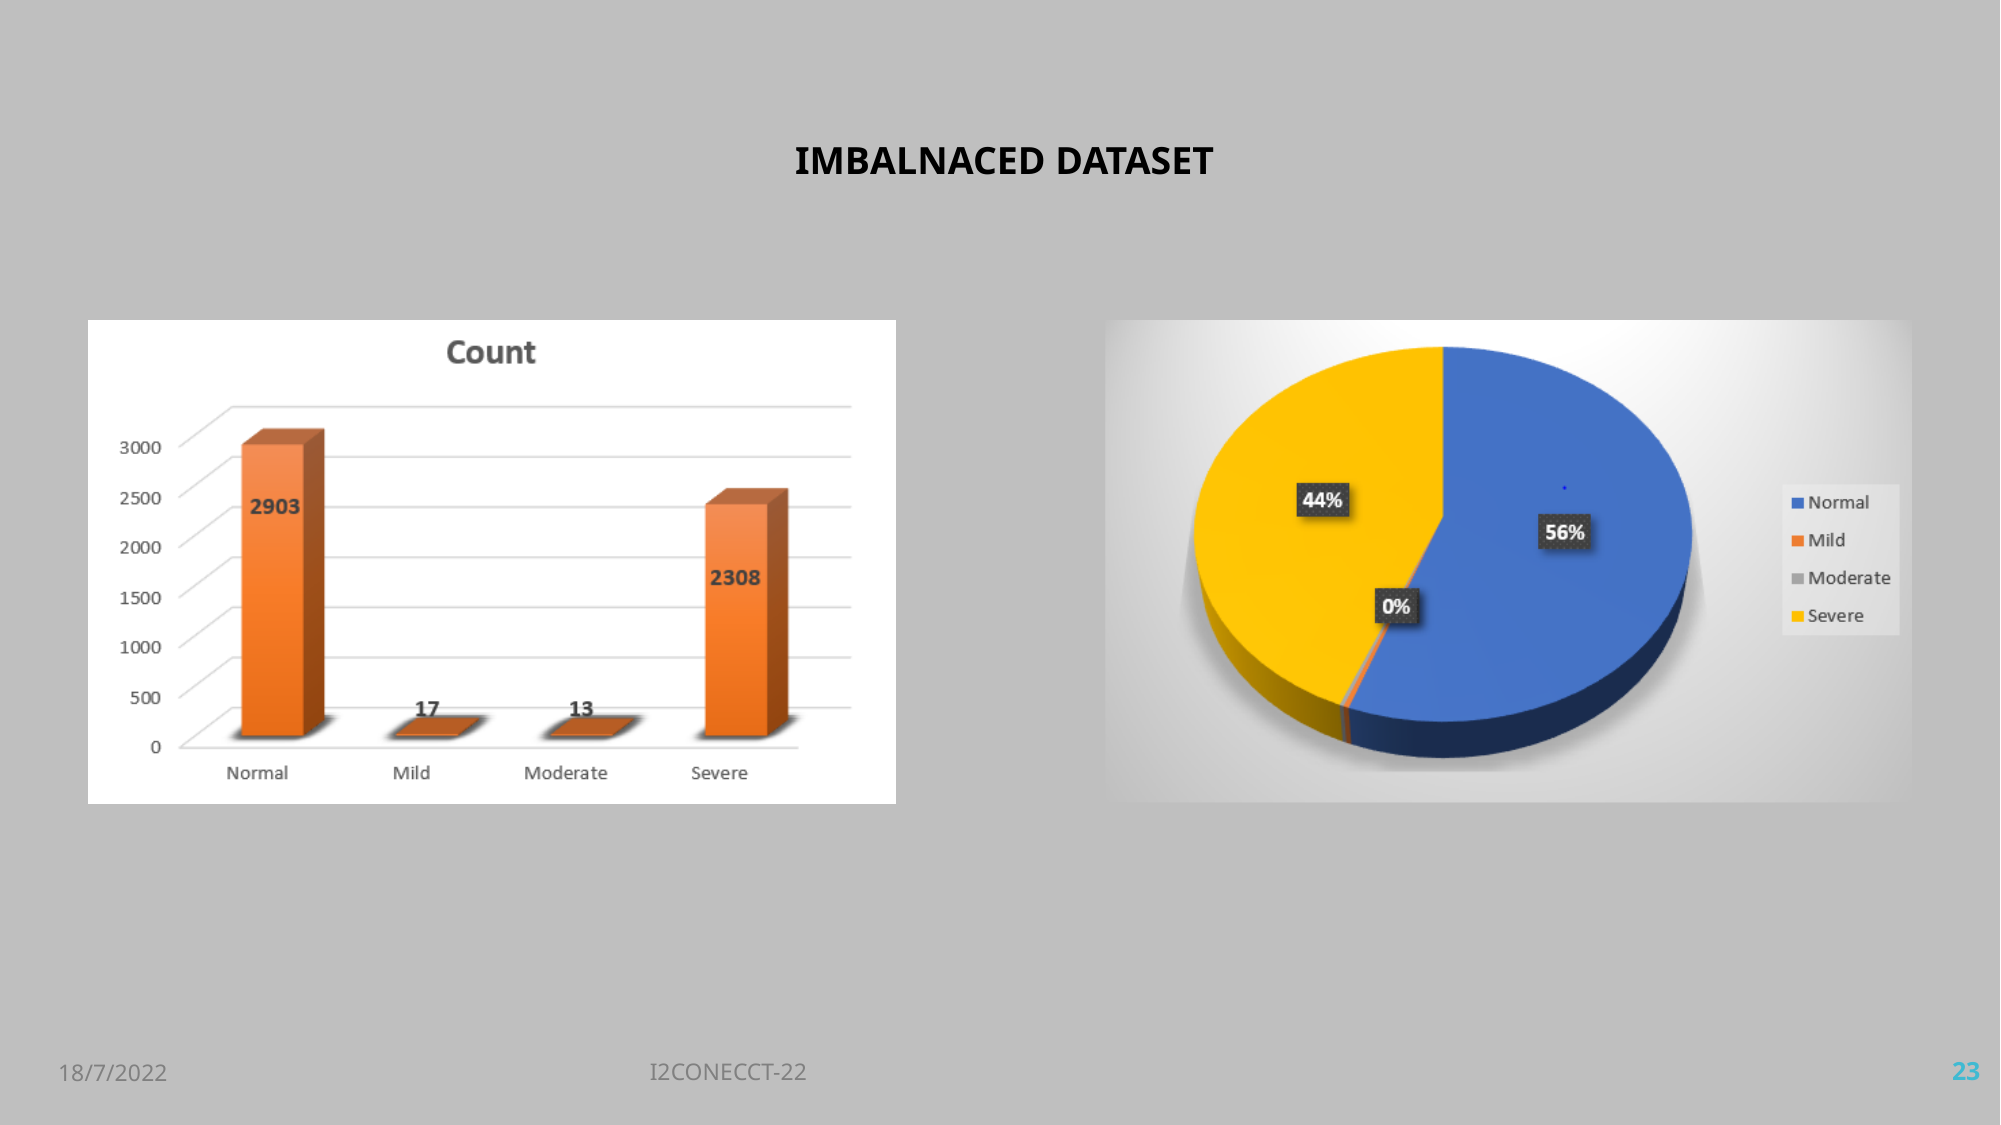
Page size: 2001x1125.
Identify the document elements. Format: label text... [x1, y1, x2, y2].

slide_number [43, 1042, 493, 1103]
footer I2CONECCT-22 [634, 1042, 1605, 1103]
picture [88, 320, 896, 805]
slide_number 23 [1744, 1042, 1996, 1103]
text_box IMBALNACED DATASET [500, 130, 1500, 190]
picture [1104, 320, 1912, 805]
